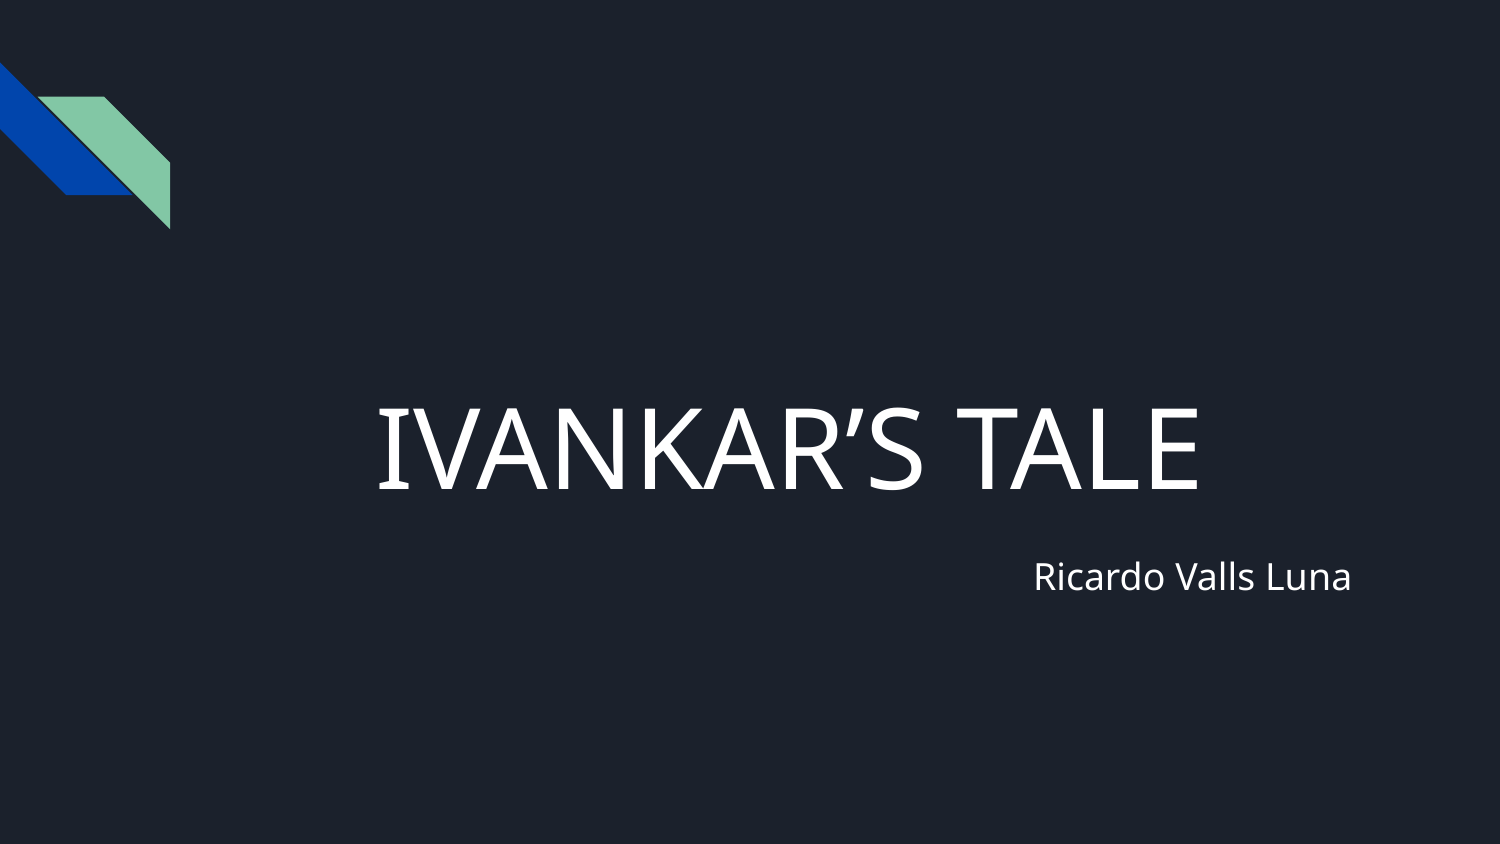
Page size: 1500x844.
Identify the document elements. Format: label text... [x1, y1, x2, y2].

list IVANKAR’S TALE Ricardo Valls Luna [212, 342, 1368, 494]
